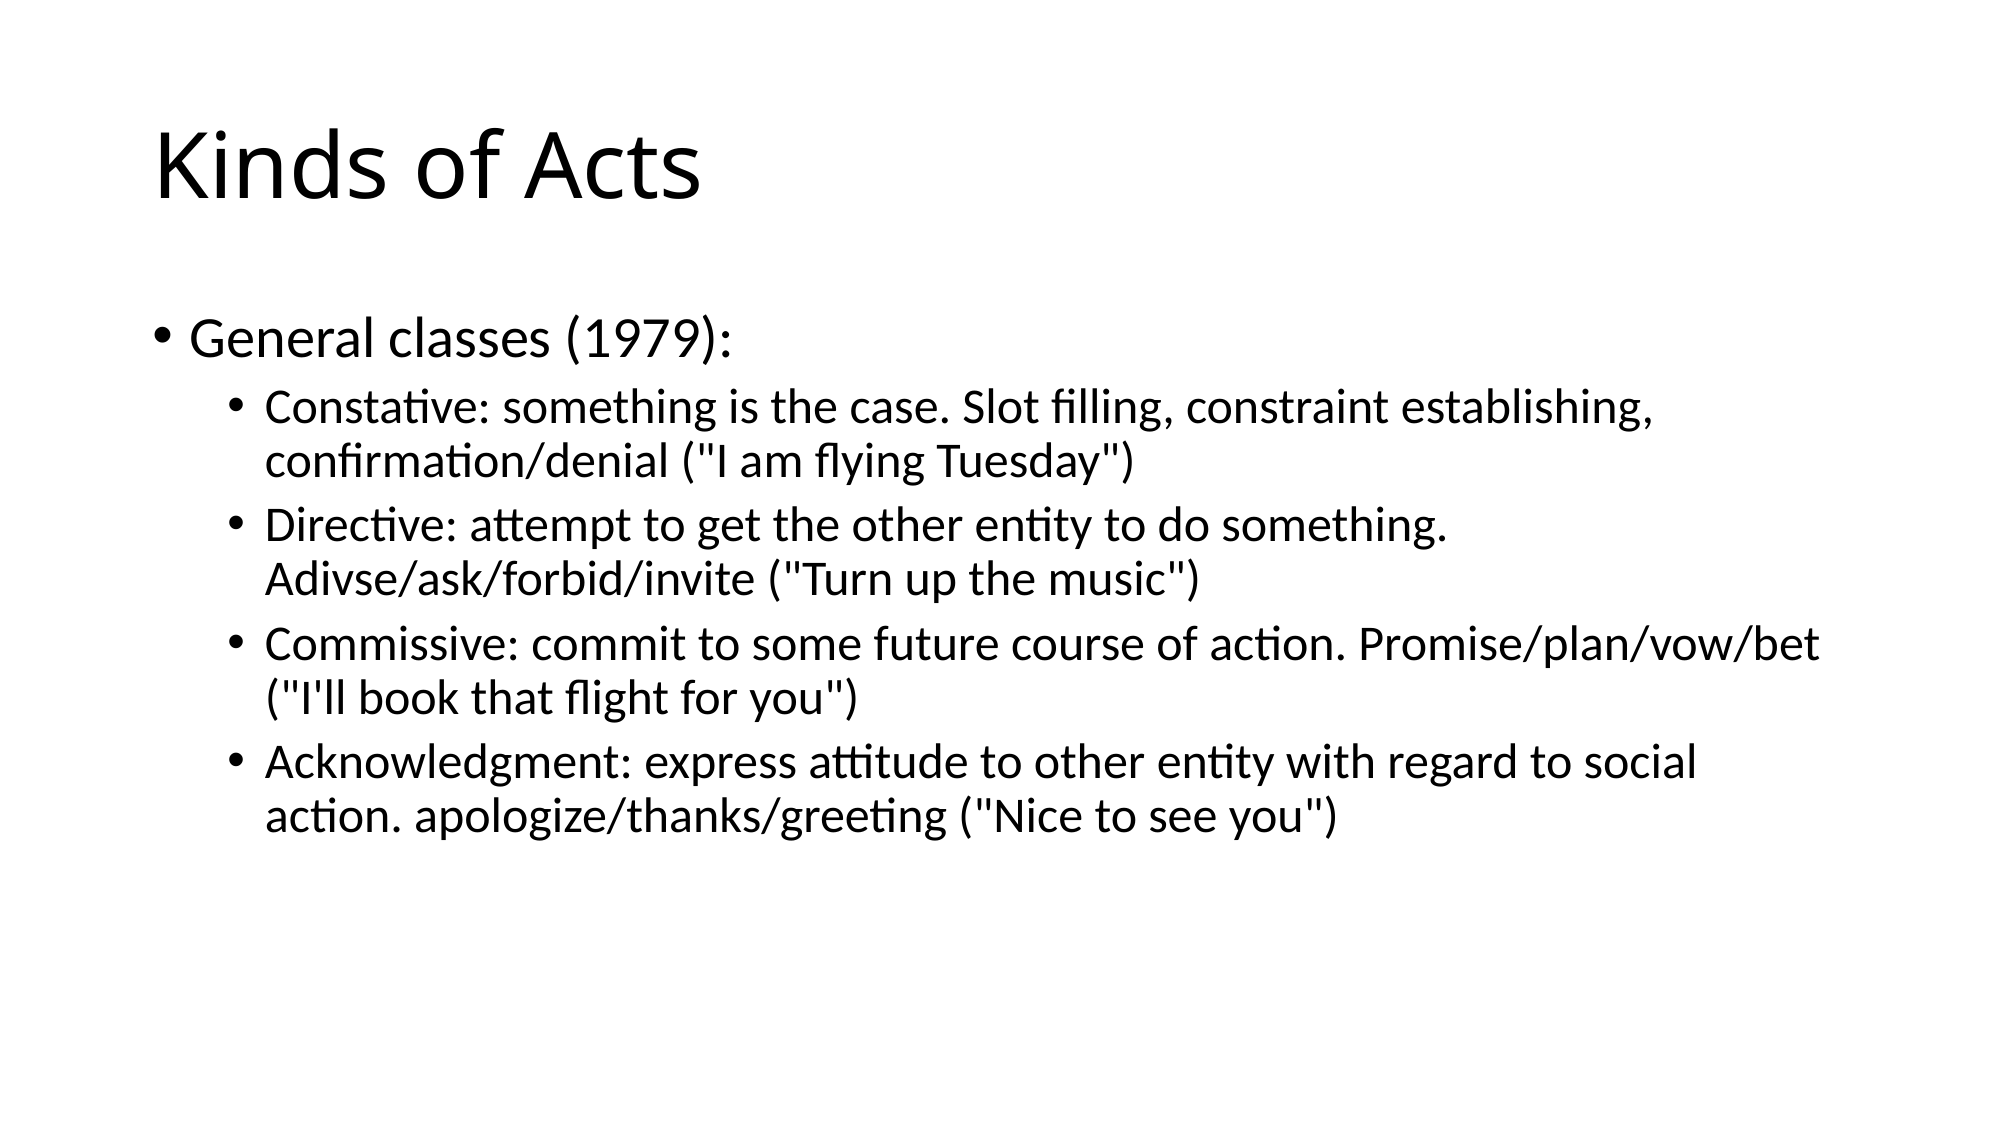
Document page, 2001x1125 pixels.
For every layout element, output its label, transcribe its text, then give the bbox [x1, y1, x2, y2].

title Kinds of Acts [137, 59, 1863, 278]
list General classes (1979): Constative: something is the case. Slot filling, constraint establishing, confirmation/denial ("I am flying Tuesday") Directive: attempt to get the other entity to do something. Adivse/ask/forbid/invite ("Turn up the music") Commissive: commit to some future course of action. Promise/plan/vow/bet ("I'll book that flight for you") Acknowledgment: express attitude to other entity with regard to social action. apologize/thanks/greeting ("Nice to see you") [137, 299, 1863, 1014]
